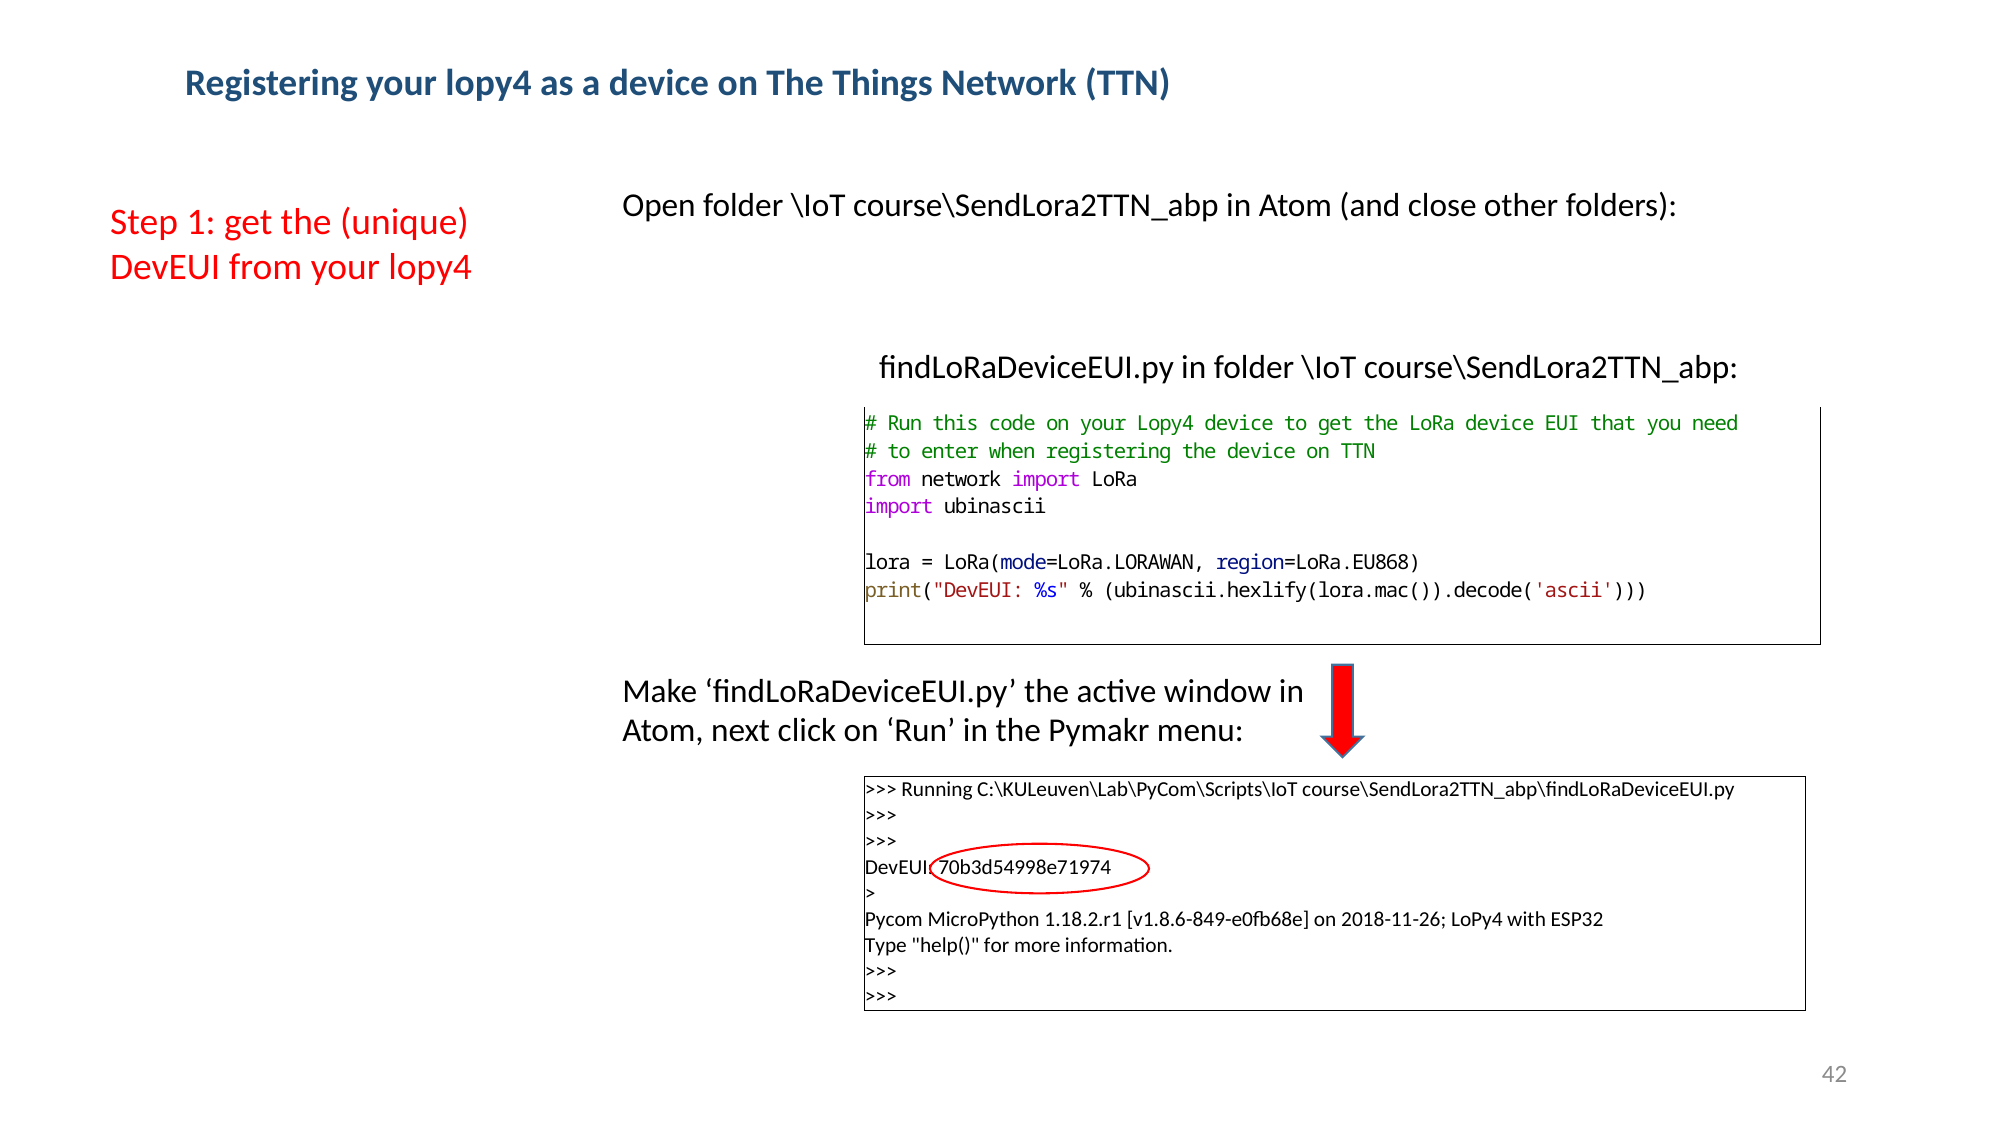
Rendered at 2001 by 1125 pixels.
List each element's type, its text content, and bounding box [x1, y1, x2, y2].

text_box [864, 776, 1806, 1011]
text_box Open folder \IoT course\SendLora2TTN_abp in Atom (and close other folders): [607, 176, 1742, 231]
text_box Registering your lopy4 as a device on The Things Network (TTN) [95, 50, 1906, 110]
text_box findLoRaDeviceEUI.py in folder \IoT course\SendLora2TTN_abp: [864, 337, 1759, 393]
text_box Make ‘findLoRaDeviceEUI.py’ the active window in Atom, next click on ‘Run’ in the Pymakr menu: [607, 661, 1364, 756]
slide_number 42 [1412, 1042, 1863, 1103]
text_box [864, 407, 1821, 645]
text_box Step 1: get the (unique) DevEUI from your lopy4 [95, 190, 522, 295]
